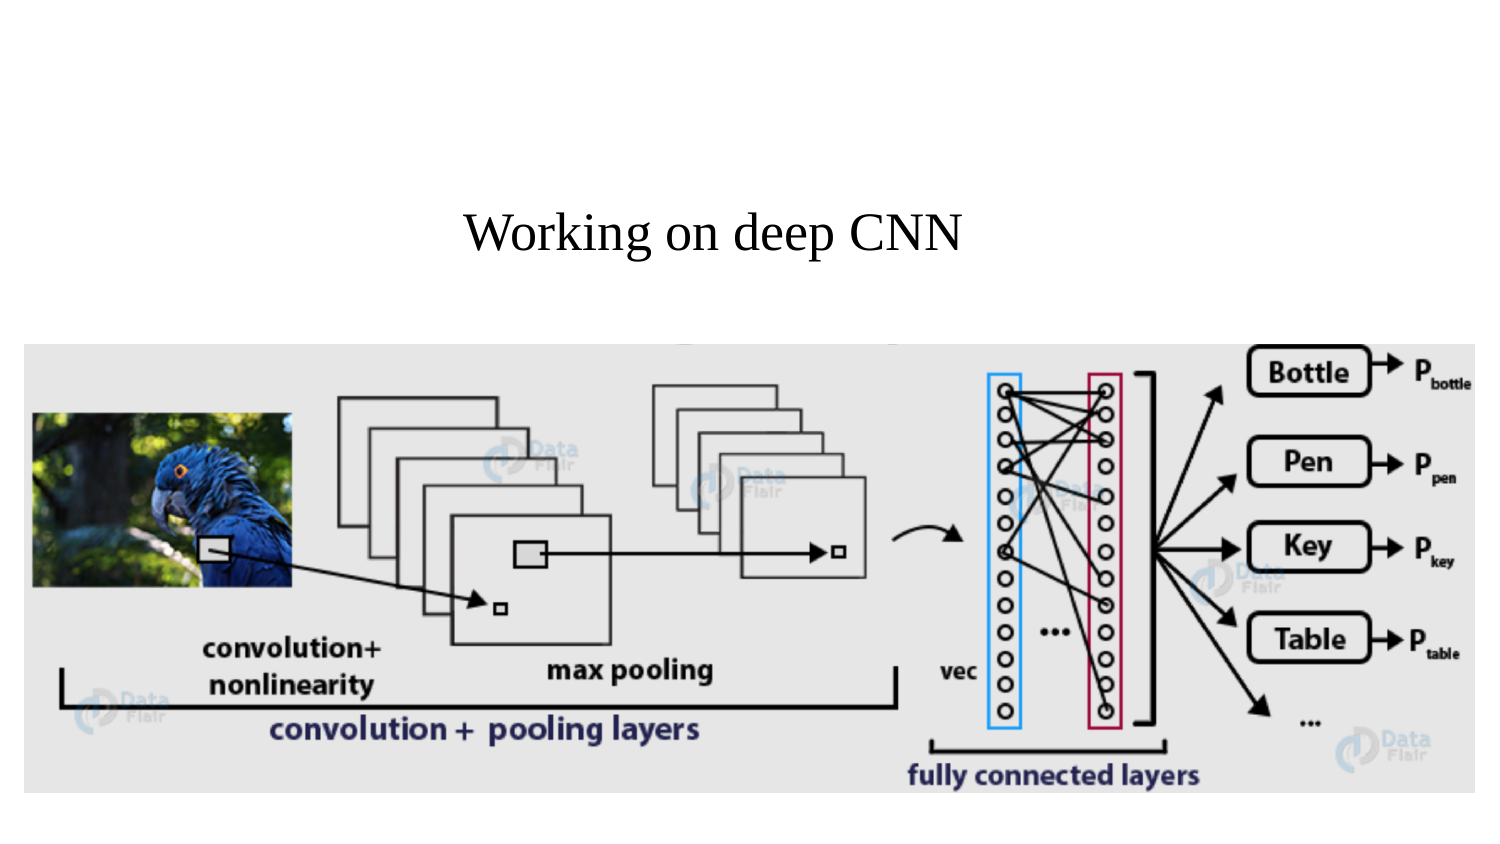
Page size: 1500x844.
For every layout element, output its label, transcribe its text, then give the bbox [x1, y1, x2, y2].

text_box Working on deep CNN [448, 181, 1052, 277]
picture [24, 344, 1476, 794]
